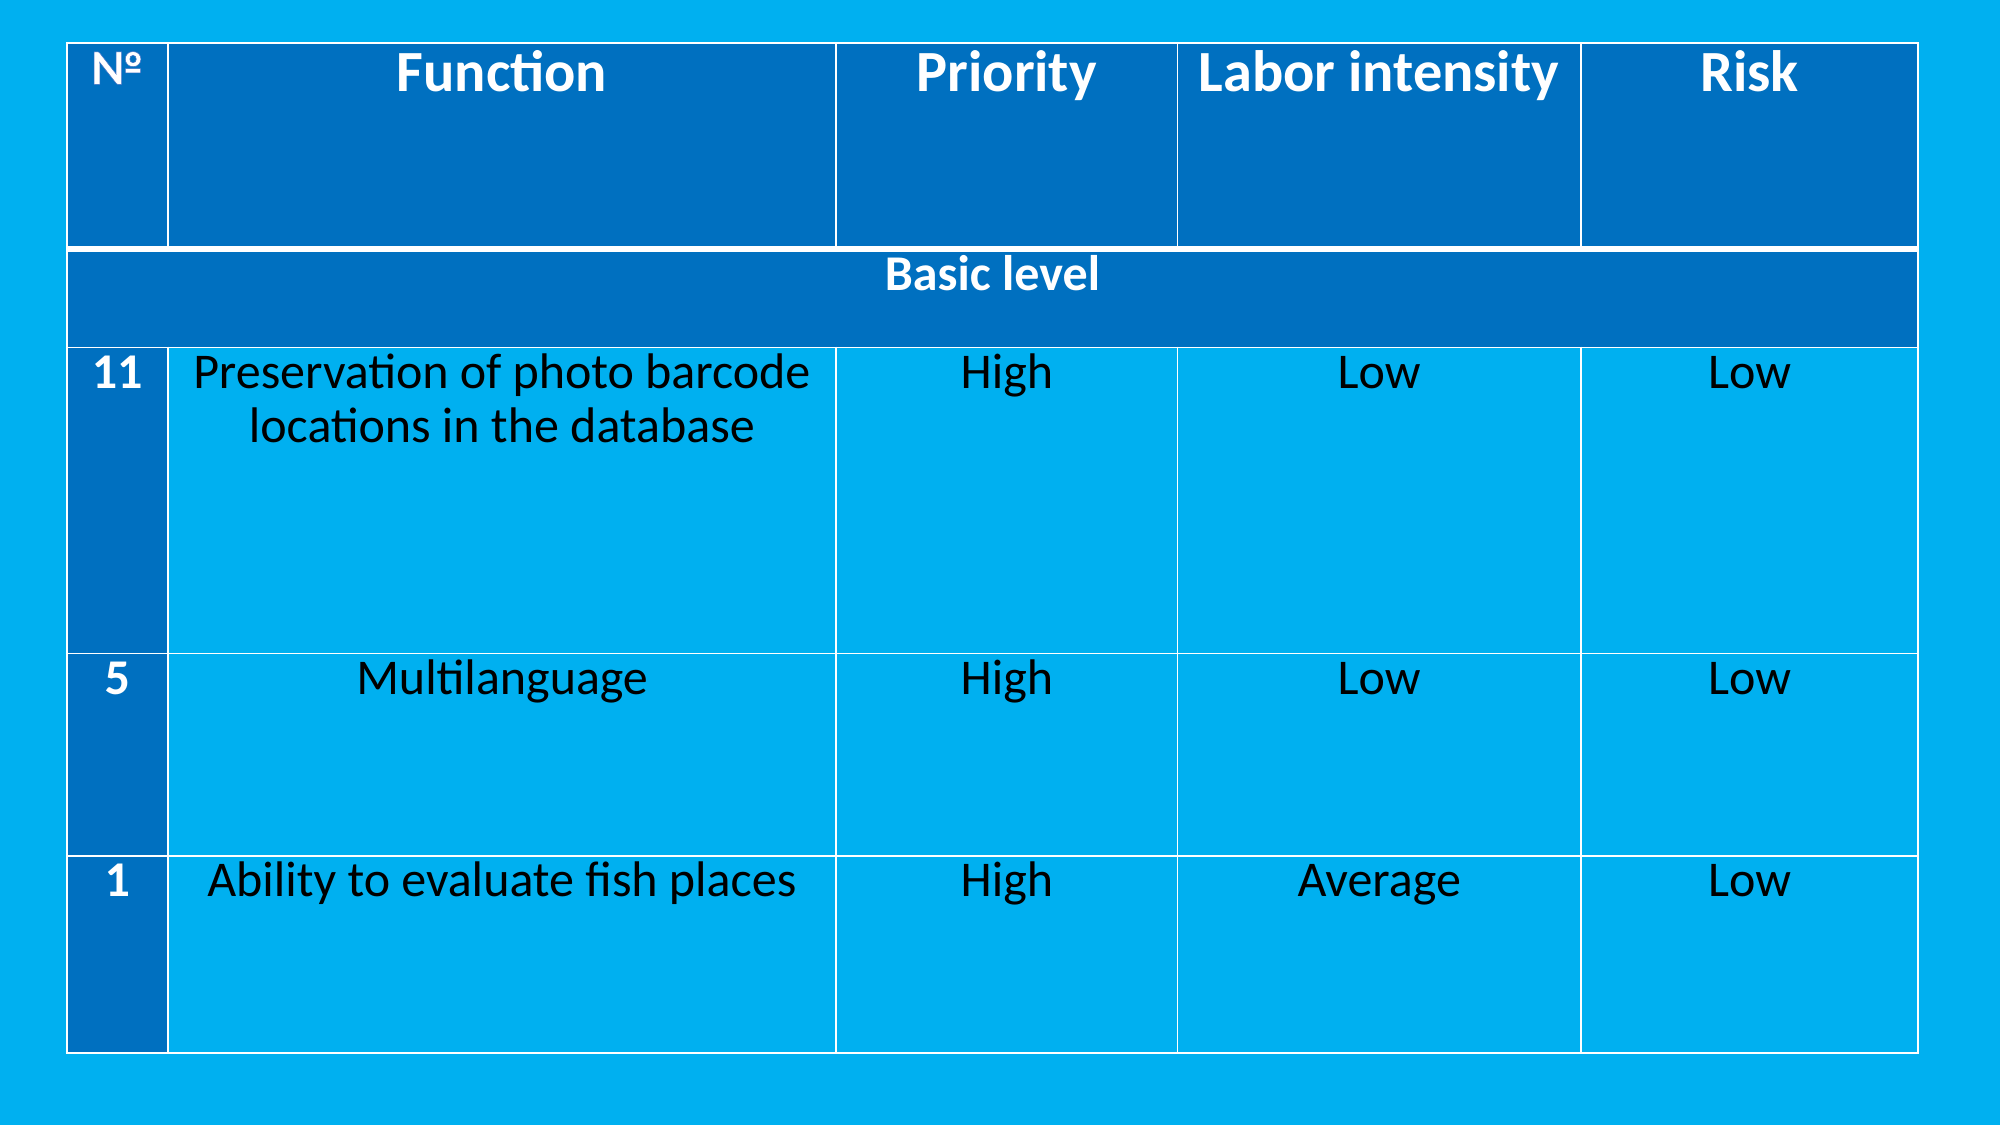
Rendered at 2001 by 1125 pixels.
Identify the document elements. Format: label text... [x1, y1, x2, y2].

table_header Risk [1582, 44, 1917, 246]
table_cell Low [1582, 348, 1917, 653]
table_cell Basic level [68, 252, 1917, 347]
table_header Priority [837, 44, 1177, 246]
table_cell Low [1178, 654, 1580, 855]
table_cell 5 [68, 654, 167, 855]
table_cell Preservation of photo barcode locations in the database [169, 348, 835, 653]
table_cell Low [1582, 857, 1917, 1052]
table_cell High [837, 348, 1177, 653]
table_cell Low [1582, 654, 1917, 855]
table_cell Ability to evaluate fish places [169, 857, 835, 1052]
table_header Labor intensity [1178, 44, 1580, 246]
table_cell 11 [68, 348, 167, 653]
table_cell High [837, 857, 1177, 1052]
table_cell Multilanguage [169, 654, 835, 855]
table_cell Low [1178, 348, 1580, 653]
table_header № [68, 44, 167, 246]
table_cell 1 [68, 857, 167, 1052]
table_cell High [837, 654, 1177, 855]
table_cell Average [1178, 857, 1580, 1052]
table_header Function [169, 44, 835, 246]
